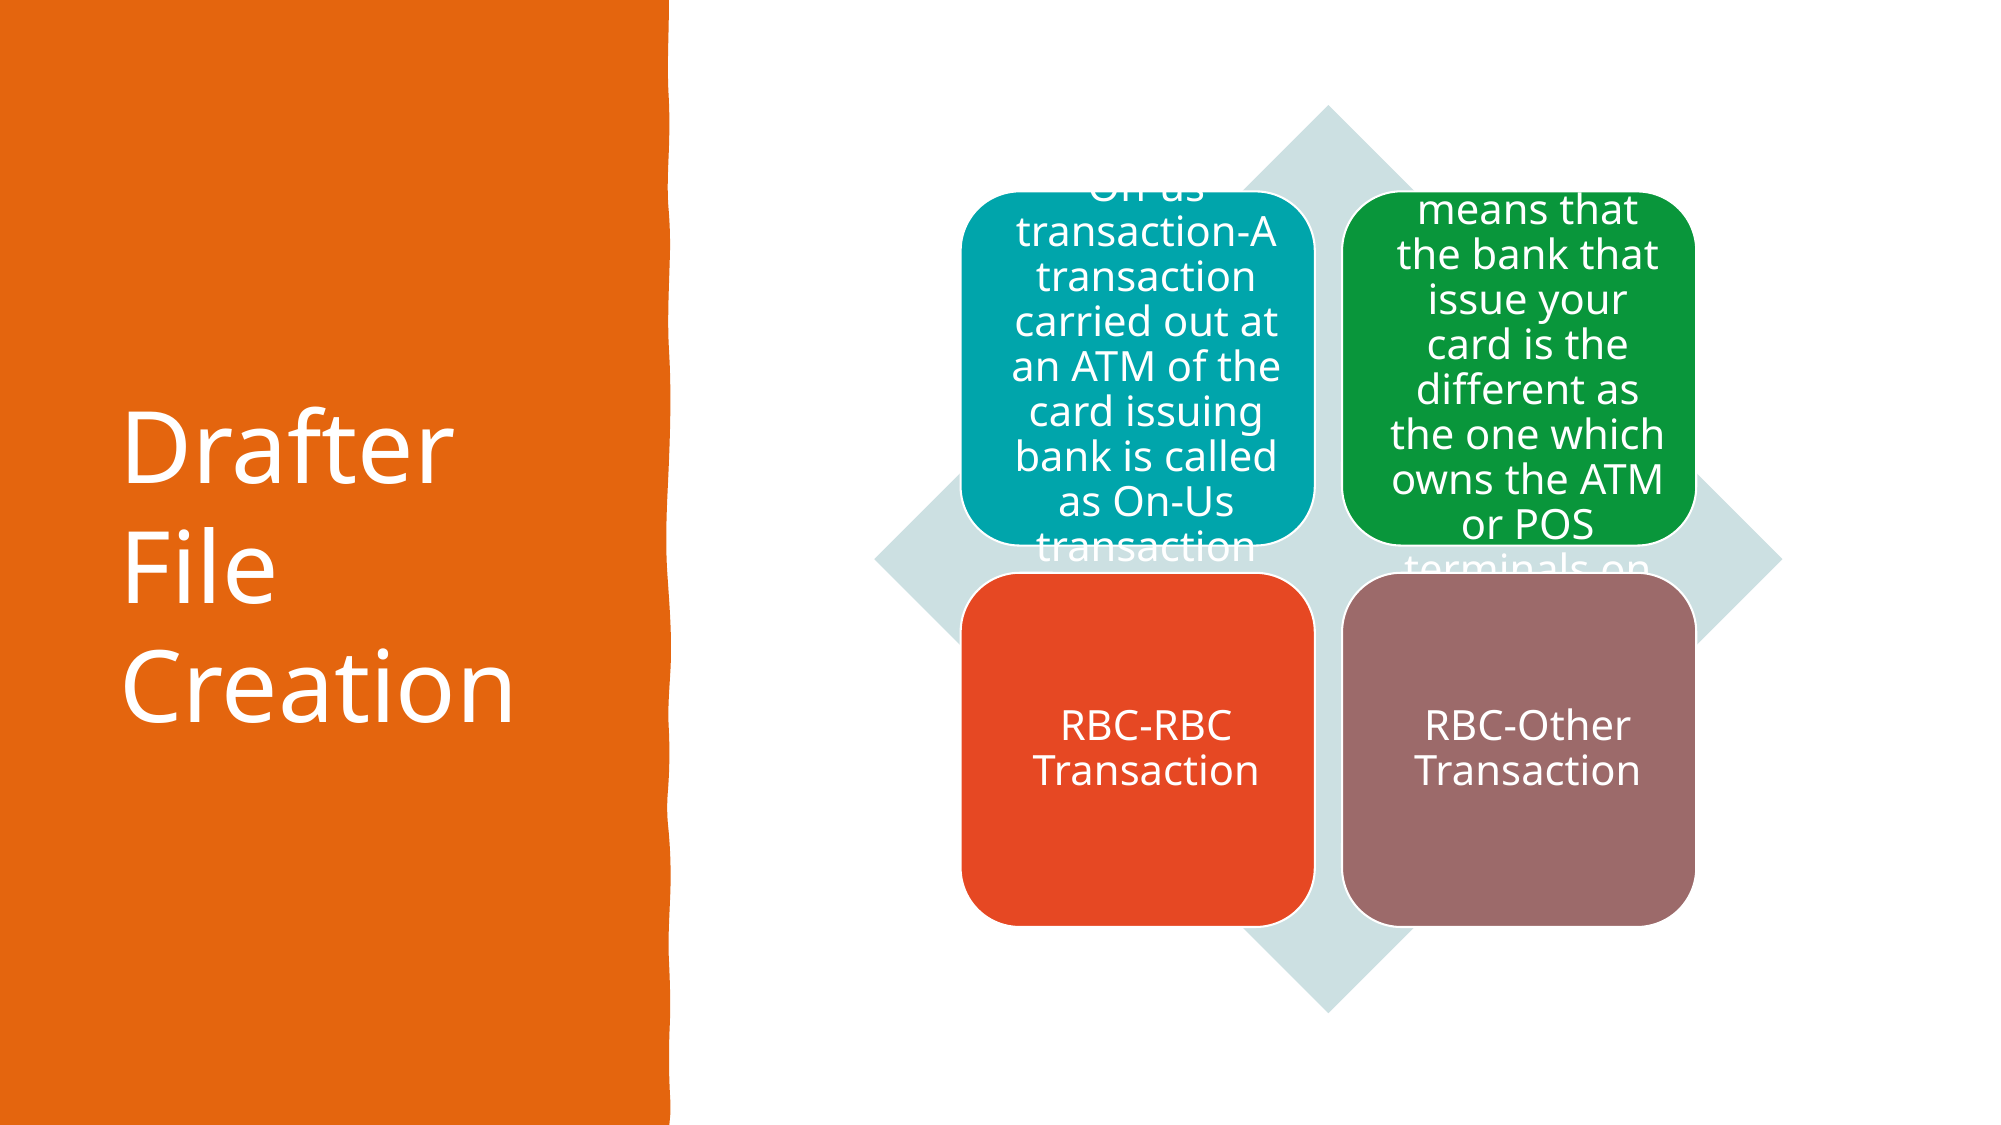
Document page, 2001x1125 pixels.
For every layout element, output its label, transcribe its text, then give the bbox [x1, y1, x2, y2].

title Drafter File Creation [104, 105, 614, 1021]
text_box [668, 0, 2000, 1125]
text_box [0, 0, 673, 1125]
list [762, 105, 1895, 1014]
